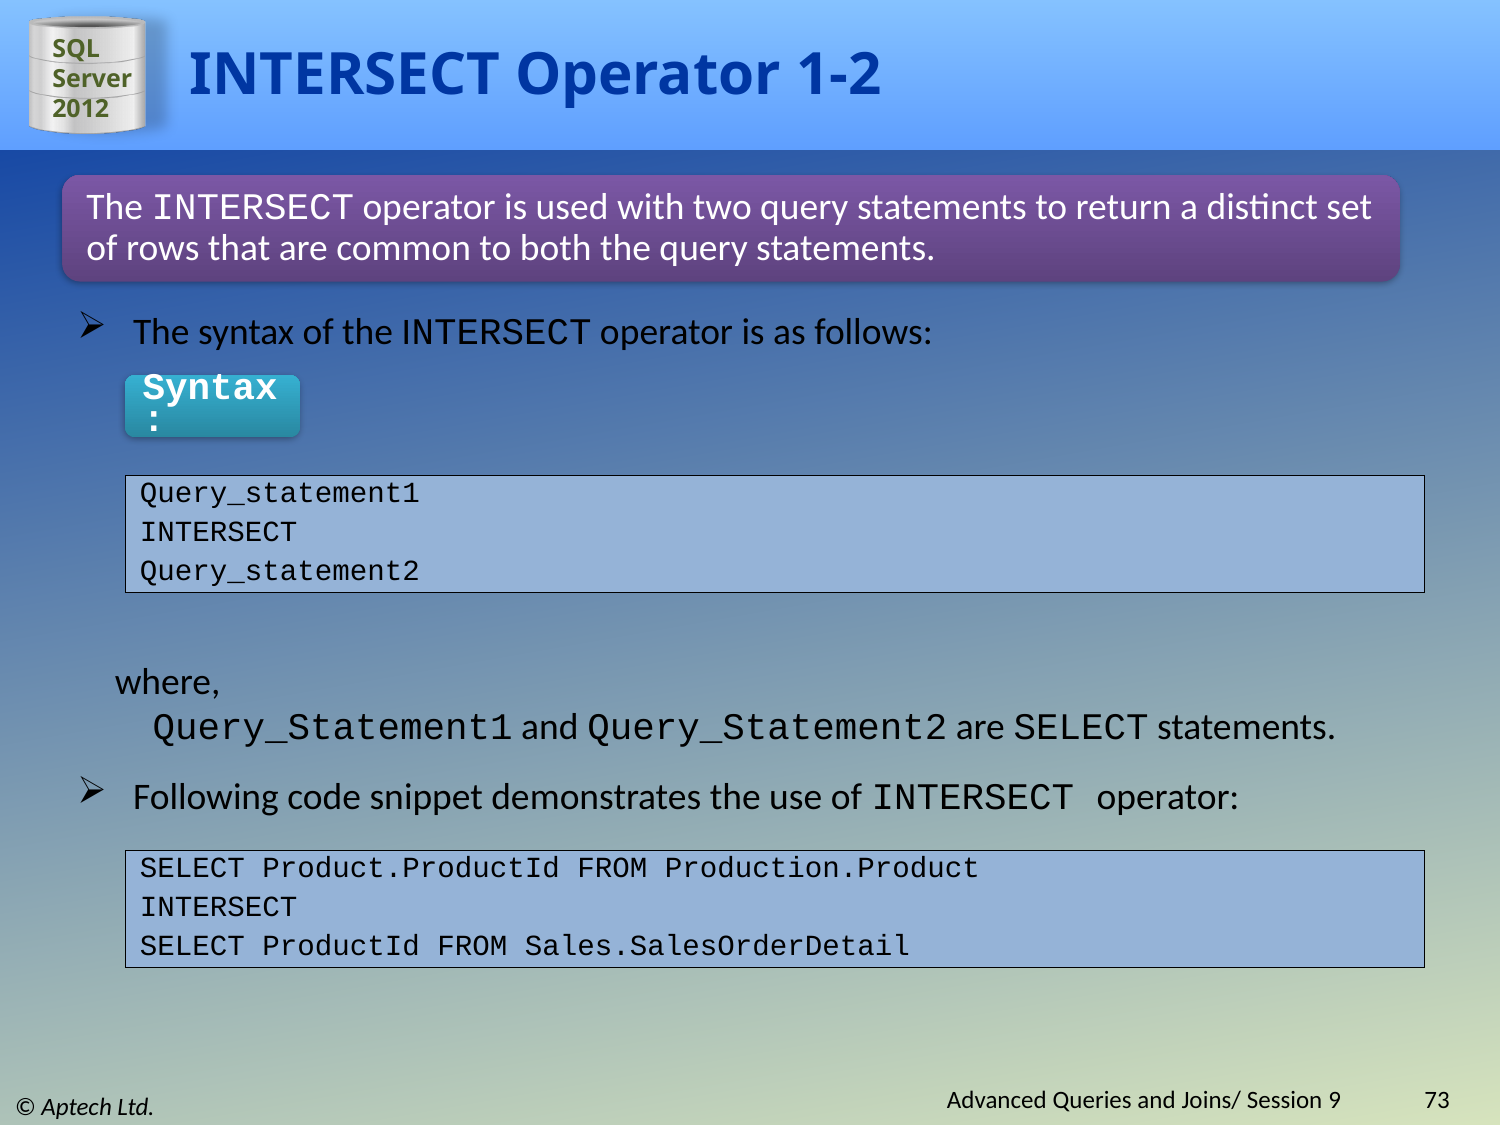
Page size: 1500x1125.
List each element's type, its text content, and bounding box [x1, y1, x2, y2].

slide_number 73 [1363, 1084, 1465, 1113]
text_box The syntax of the INTERSECT operator is as follows: [62, 299, 1463, 360]
title INTERSECT Operator 1-2 [174, 37, 1426, 106]
text_box SELECT Product.ProductId FROM Production.Product INTERSECT SELECT ProductId FROM Sales.SalesOrderDetail [125, 850, 1425, 968]
text_box Following code snippet demonstrates the use of INTERSECT operator: [62, 765, 1463, 825]
text_box where, Query_Statement1 and Query_Statement2 are SELECT statements. [99, 649, 1488, 755]
text_box Query_statement1 INTERSECT Query_statement2 [125, 475, 1425, 593]
text_box Syntax: [125, 374, 301, 438]
footer Advanced Queries and Joins/ Session 9 [375, 1084, 1363, 1113]
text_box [62, 174, 1401, 282]
picture [24, 0, 150, 150]
